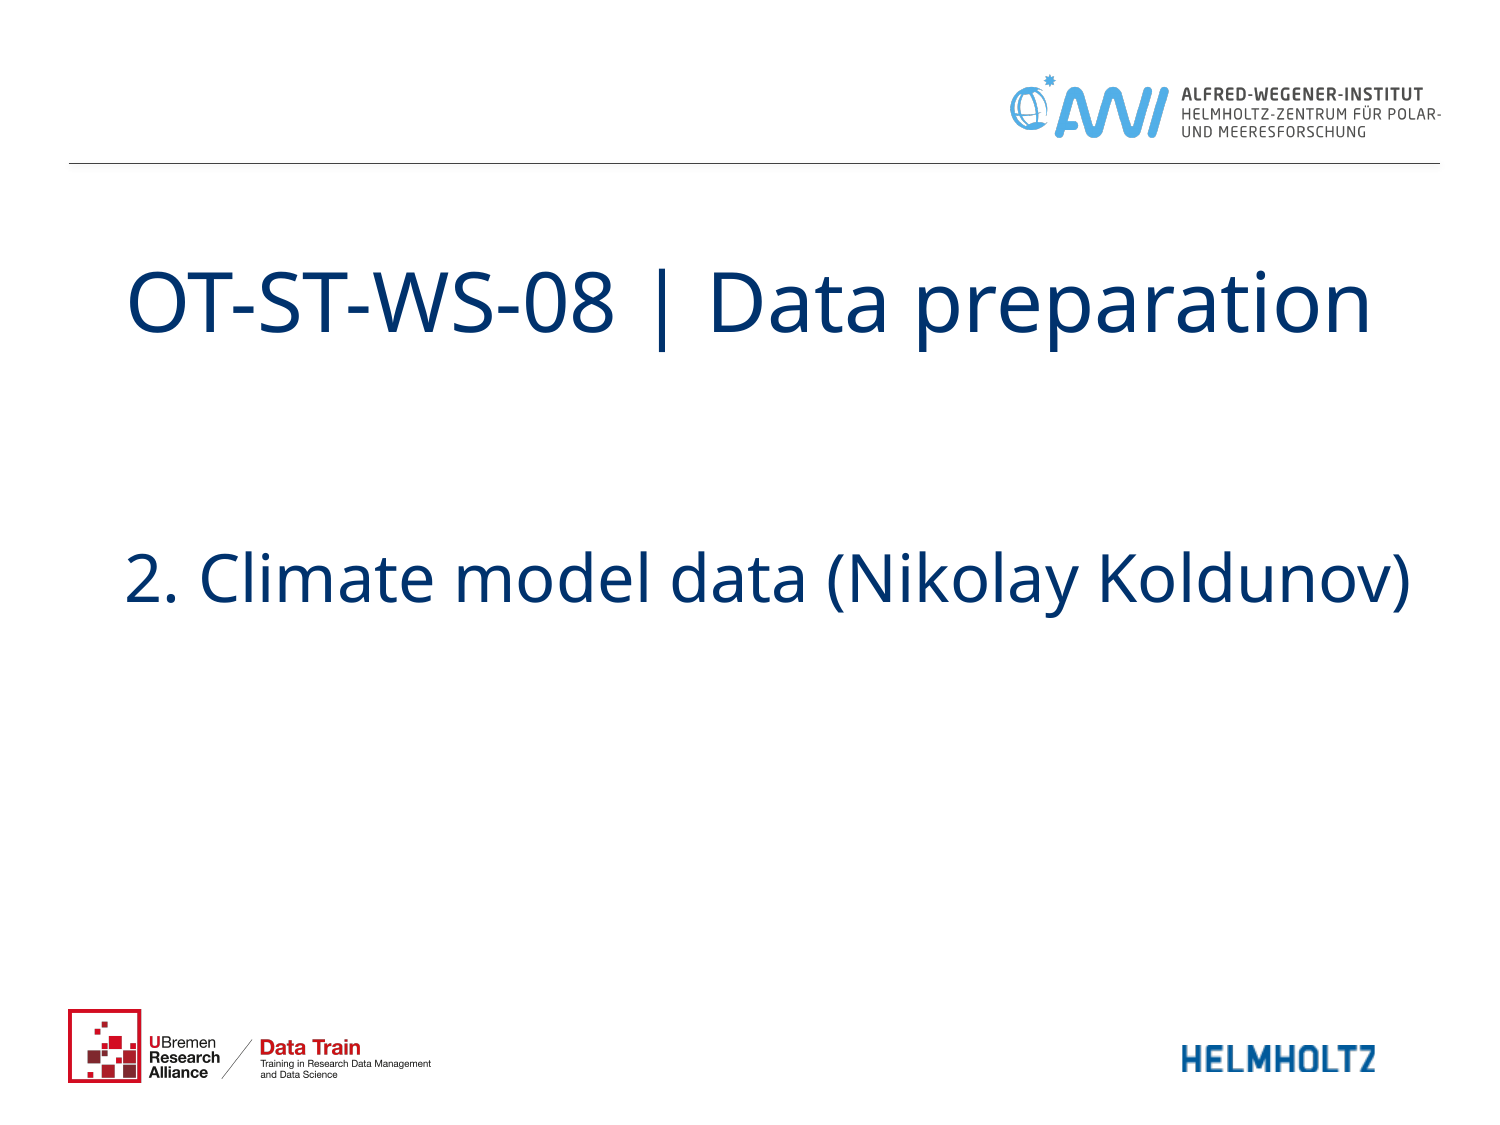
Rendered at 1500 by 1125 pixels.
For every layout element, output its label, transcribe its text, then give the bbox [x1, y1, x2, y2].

picture [1010, 74, 1441, 138]
text_box OT-ST-WS-08 | Data preparation [110, 241, 1390, 357]
text_box 2. Climate model data (Nikolay Koldunov) [109, 528, 1428, 624]
picture [68, 1009, 431, 1083]
